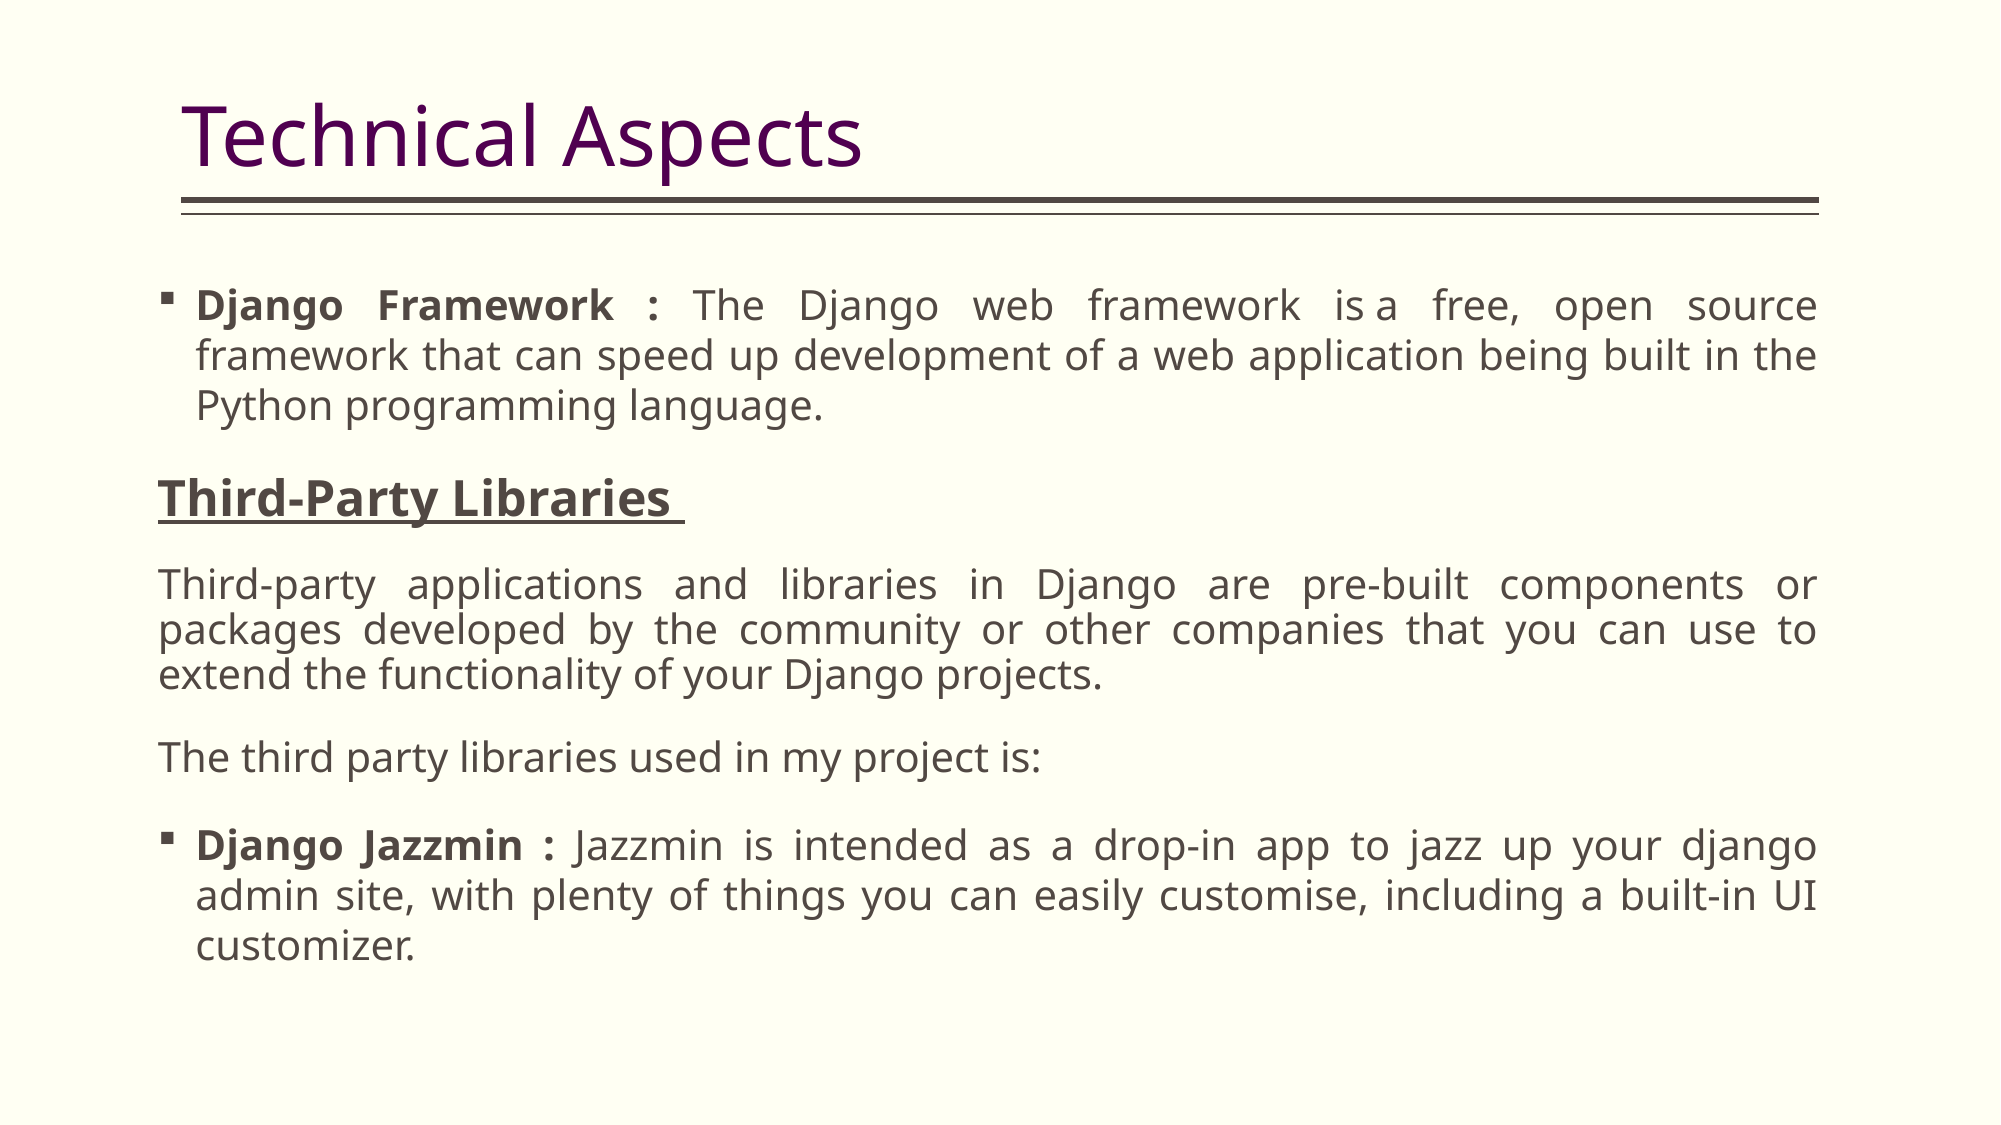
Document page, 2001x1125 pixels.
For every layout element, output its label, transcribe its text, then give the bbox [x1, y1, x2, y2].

title Technical Aspects [181, 12, 1819, 193]
list Django Framework : The Django web framework is a free, open source framework that can speed up development of a web application being built in the Python programming language. Third-Party Libraries Third-party applications and libraries in Django are pre-built components or packages developed by the community or other companies that you can use to extend the functionality of your Django projects. The third party libraries used in my project is: Django Jazzmin : Jazzmin is intended as a drop-in app to jazz up your django admin site, with plenty of things you can easily customise, including a built-in UI customizer. [157, 271, 1819, 1035]
